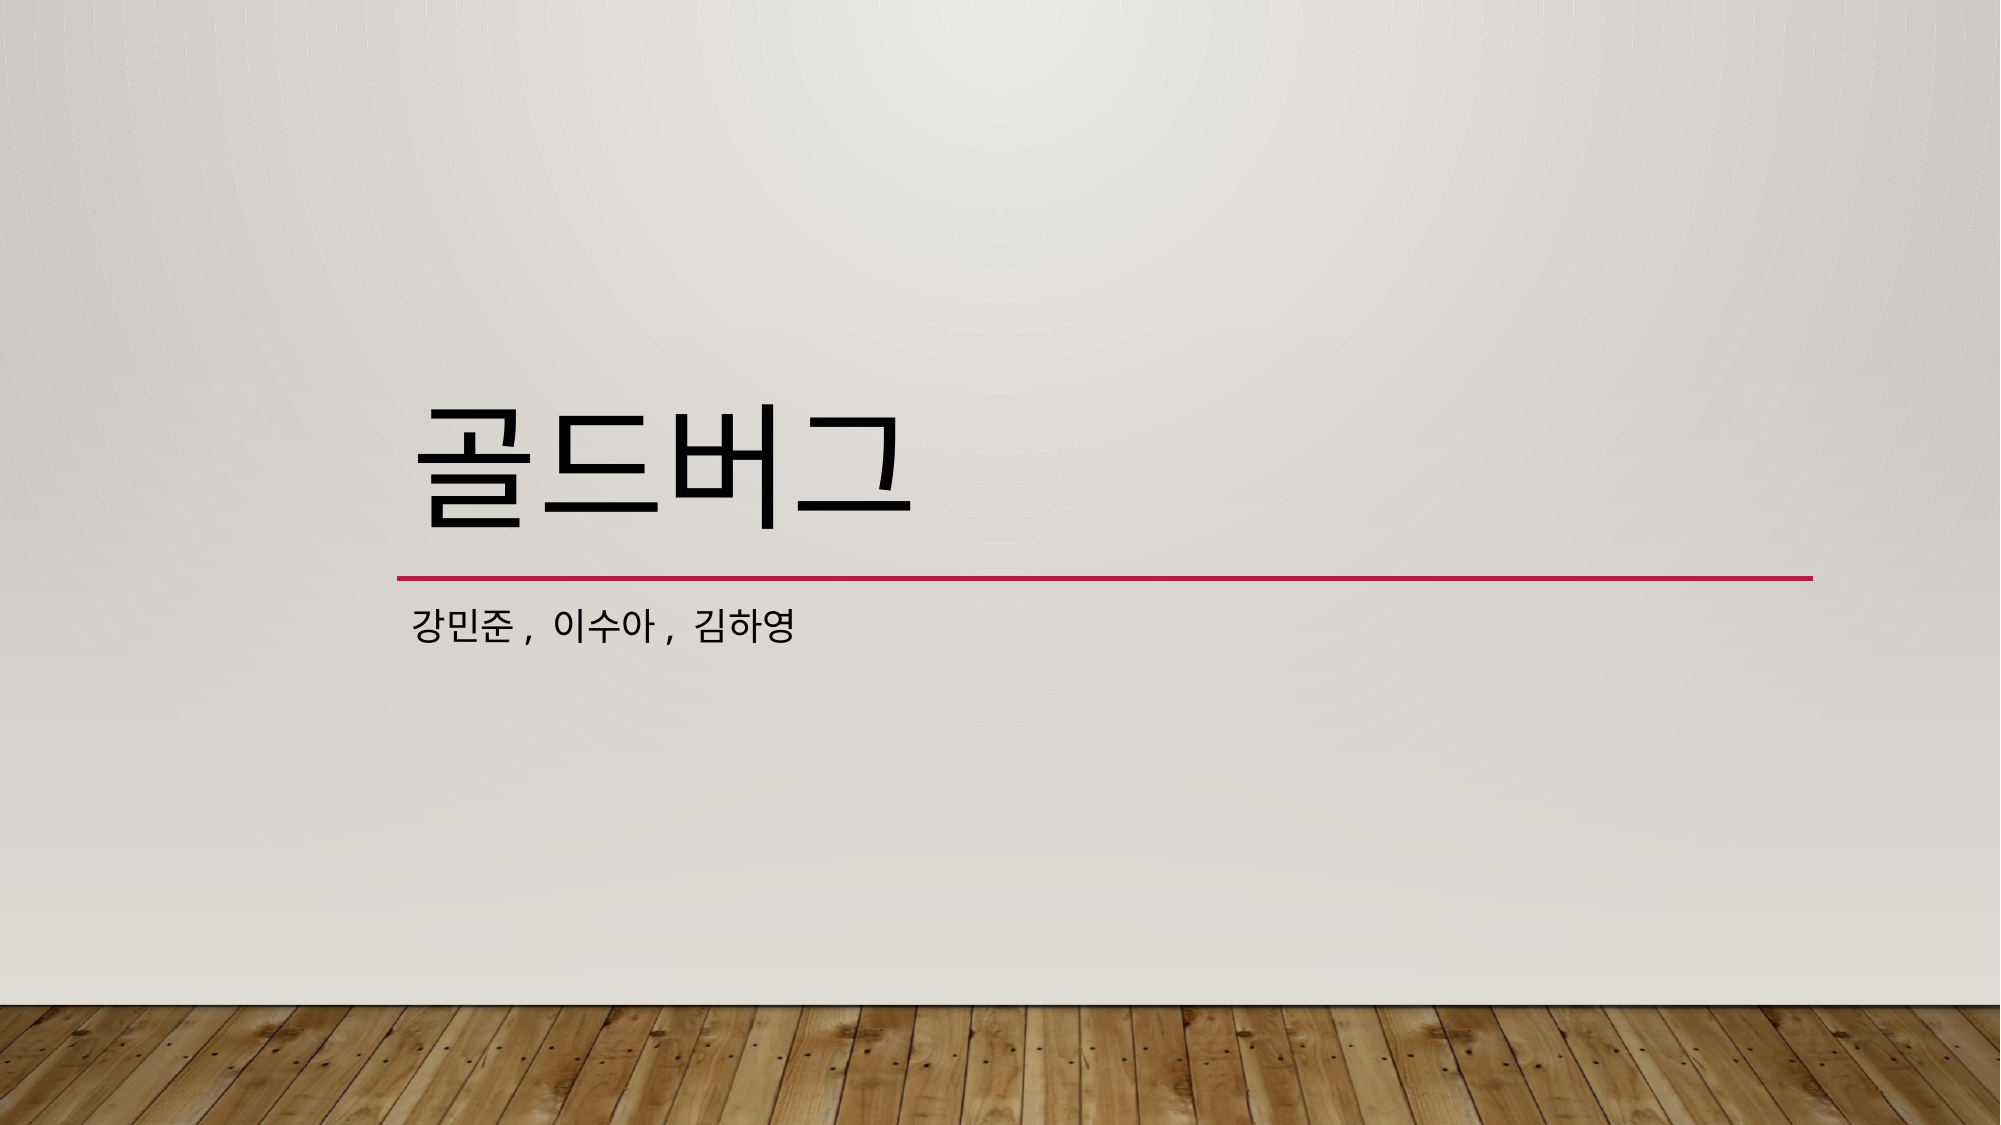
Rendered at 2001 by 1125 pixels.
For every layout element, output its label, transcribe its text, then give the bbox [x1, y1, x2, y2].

picture [0, 1005, 2000, 1125]
subtitle 강민준, 이수아, 김하영 [396, 579, 1814, 740]
title 골드버그 [396, 131, 1814, 549]
